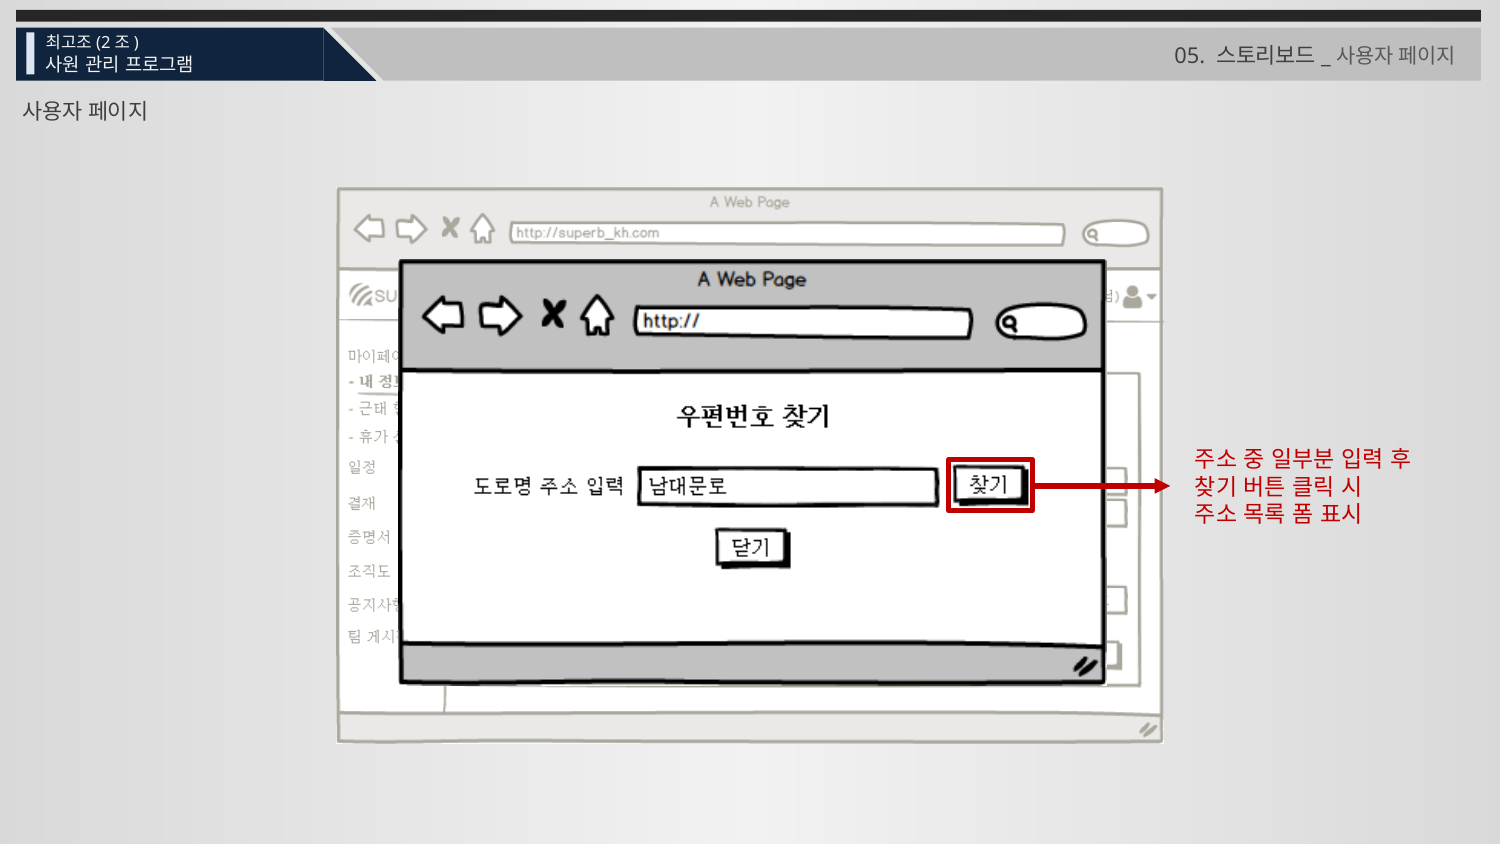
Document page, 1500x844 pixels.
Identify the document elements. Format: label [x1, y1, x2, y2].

text_box [948, 437, 1439, 537]
text_box [7, 8, 1483, 132]
picture [336, 187, 1164, 744]
